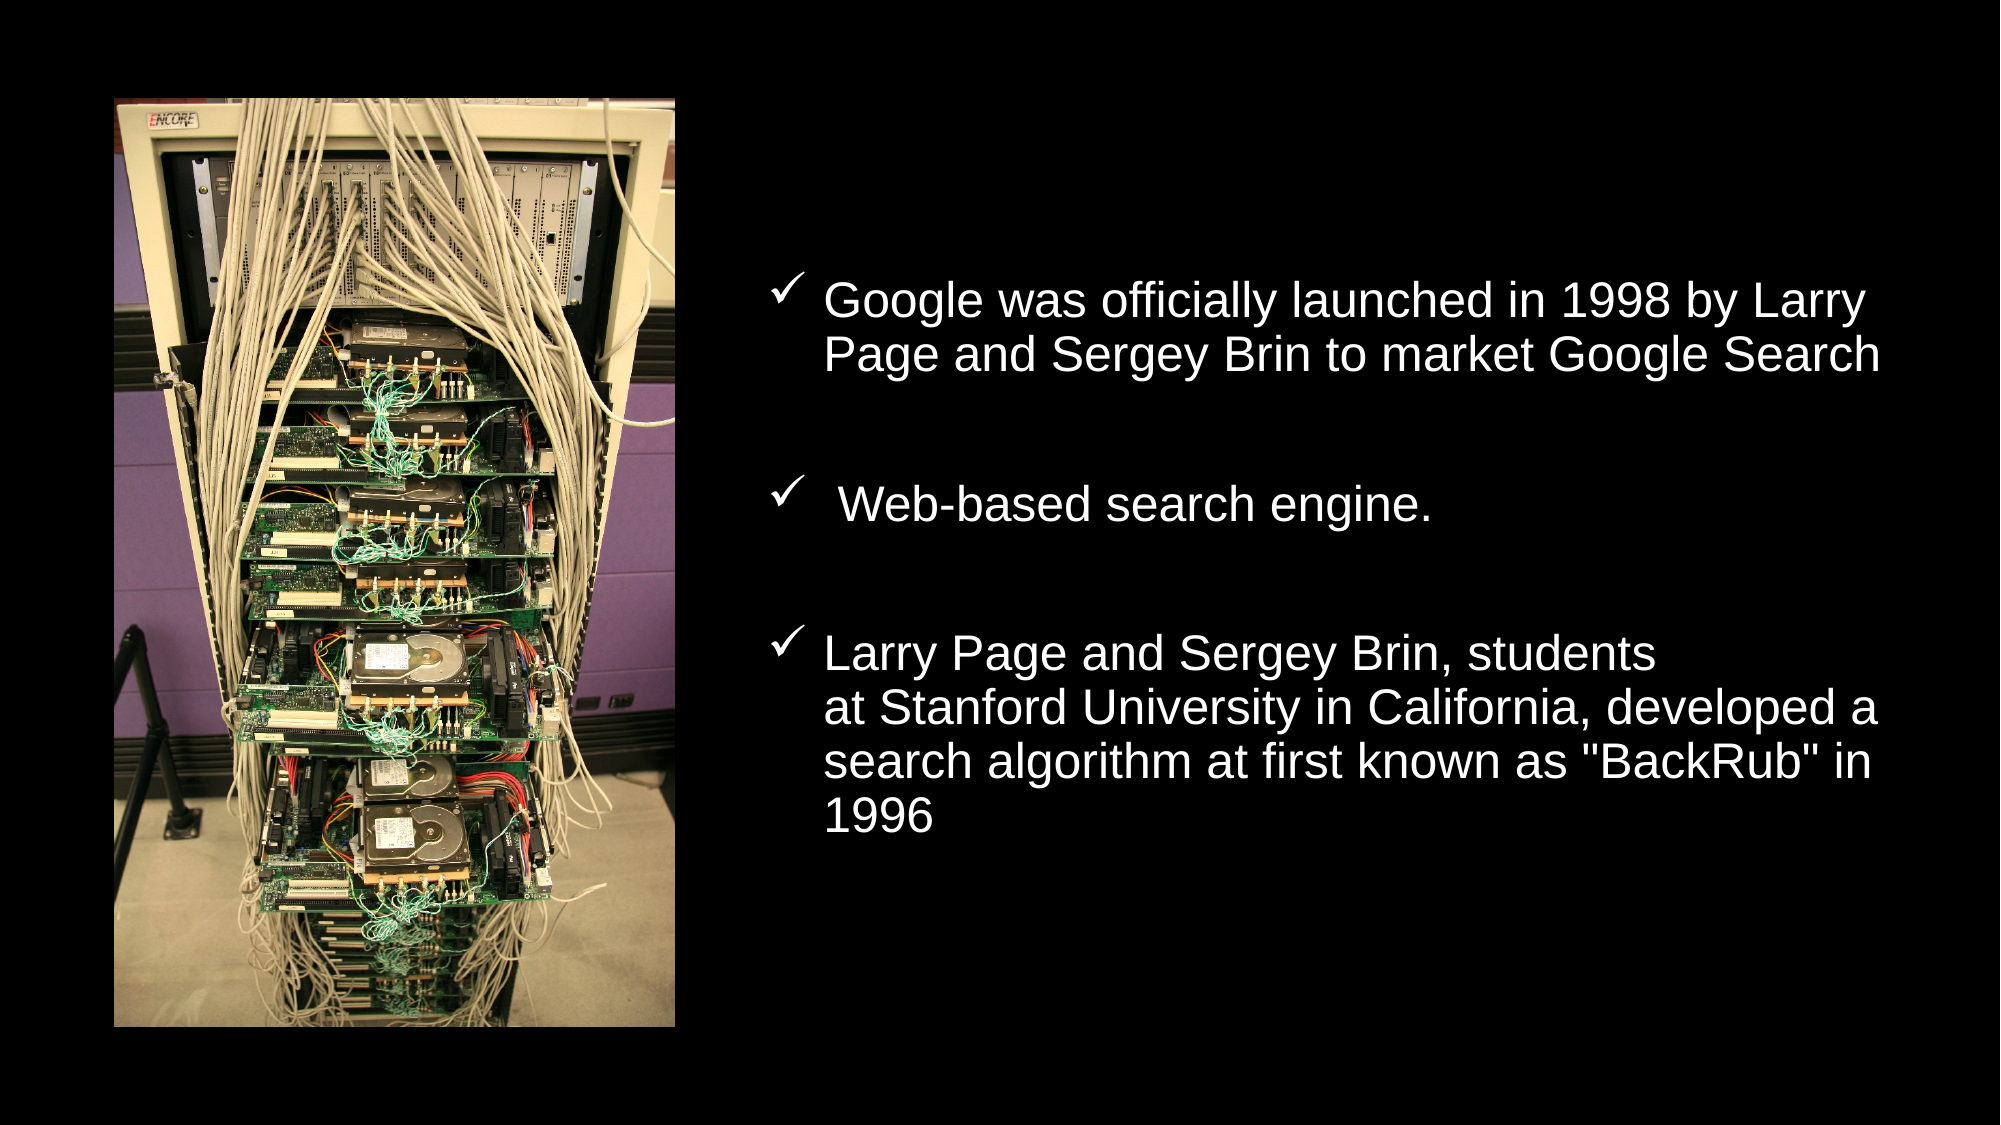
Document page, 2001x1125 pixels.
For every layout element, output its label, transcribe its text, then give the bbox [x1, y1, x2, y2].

text_box Google was officially launched in 1998 by Larry Page and Sergey Brin to market Google Search Web-based search engine. Larry Page and Sergey Brin, students at Stanford University in California, developed a search algorithm at first known as "BackRub" in 1996 [752, 266, 1899, 859]
picture [114, 98, 675, 1027]
